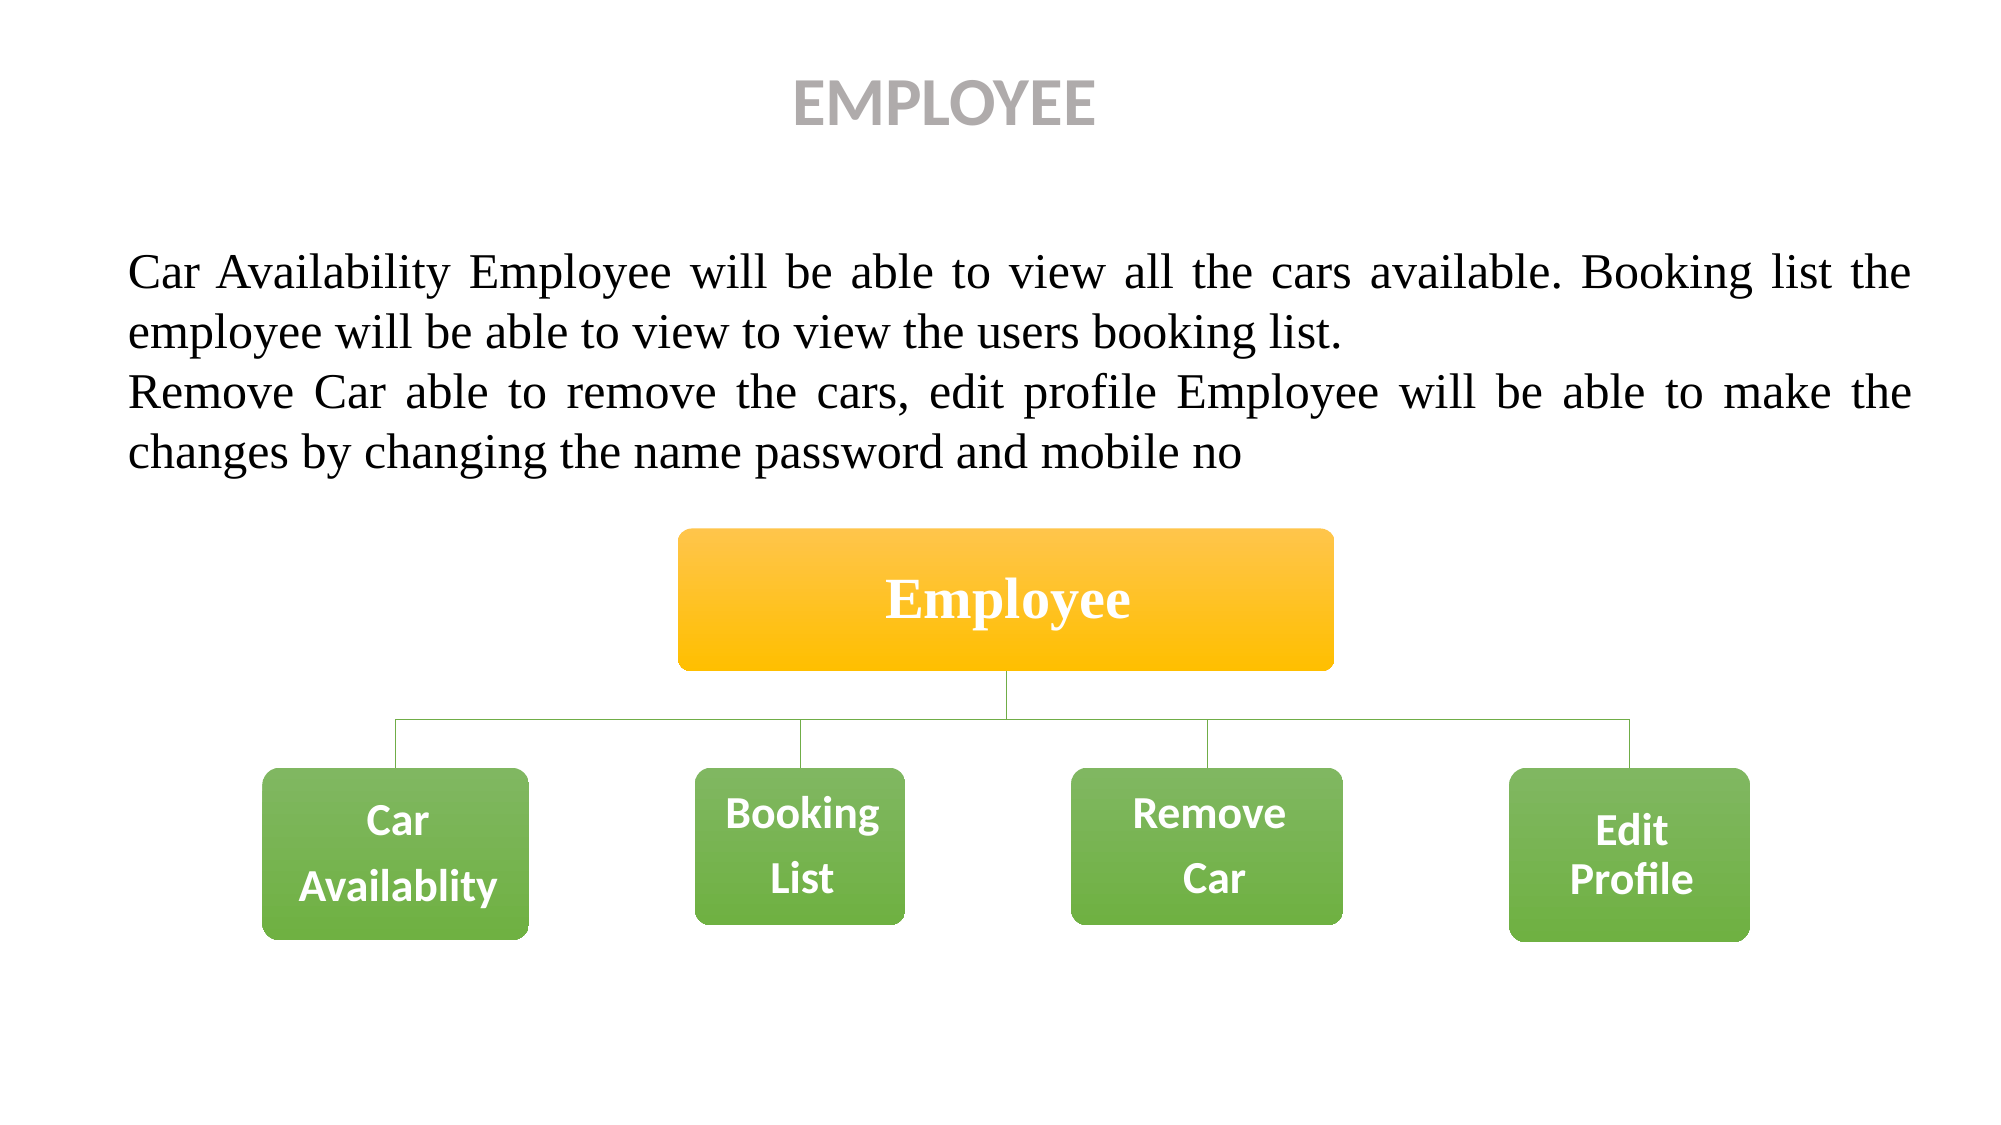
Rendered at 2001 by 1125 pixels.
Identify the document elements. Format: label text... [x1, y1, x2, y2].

text_box EMPLOYEE [777, 49, 1265, 147]
text_box Car Availability Employee will be able to view all the cars available. Booking list the employee will be able to view to view the users booking list. Remove Car able to remove the cars, edit profile Employee will be able to make the changes by changing the name password and mobile no [113, 231, 1929, 547]
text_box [113, 345, 1900, 1125]
